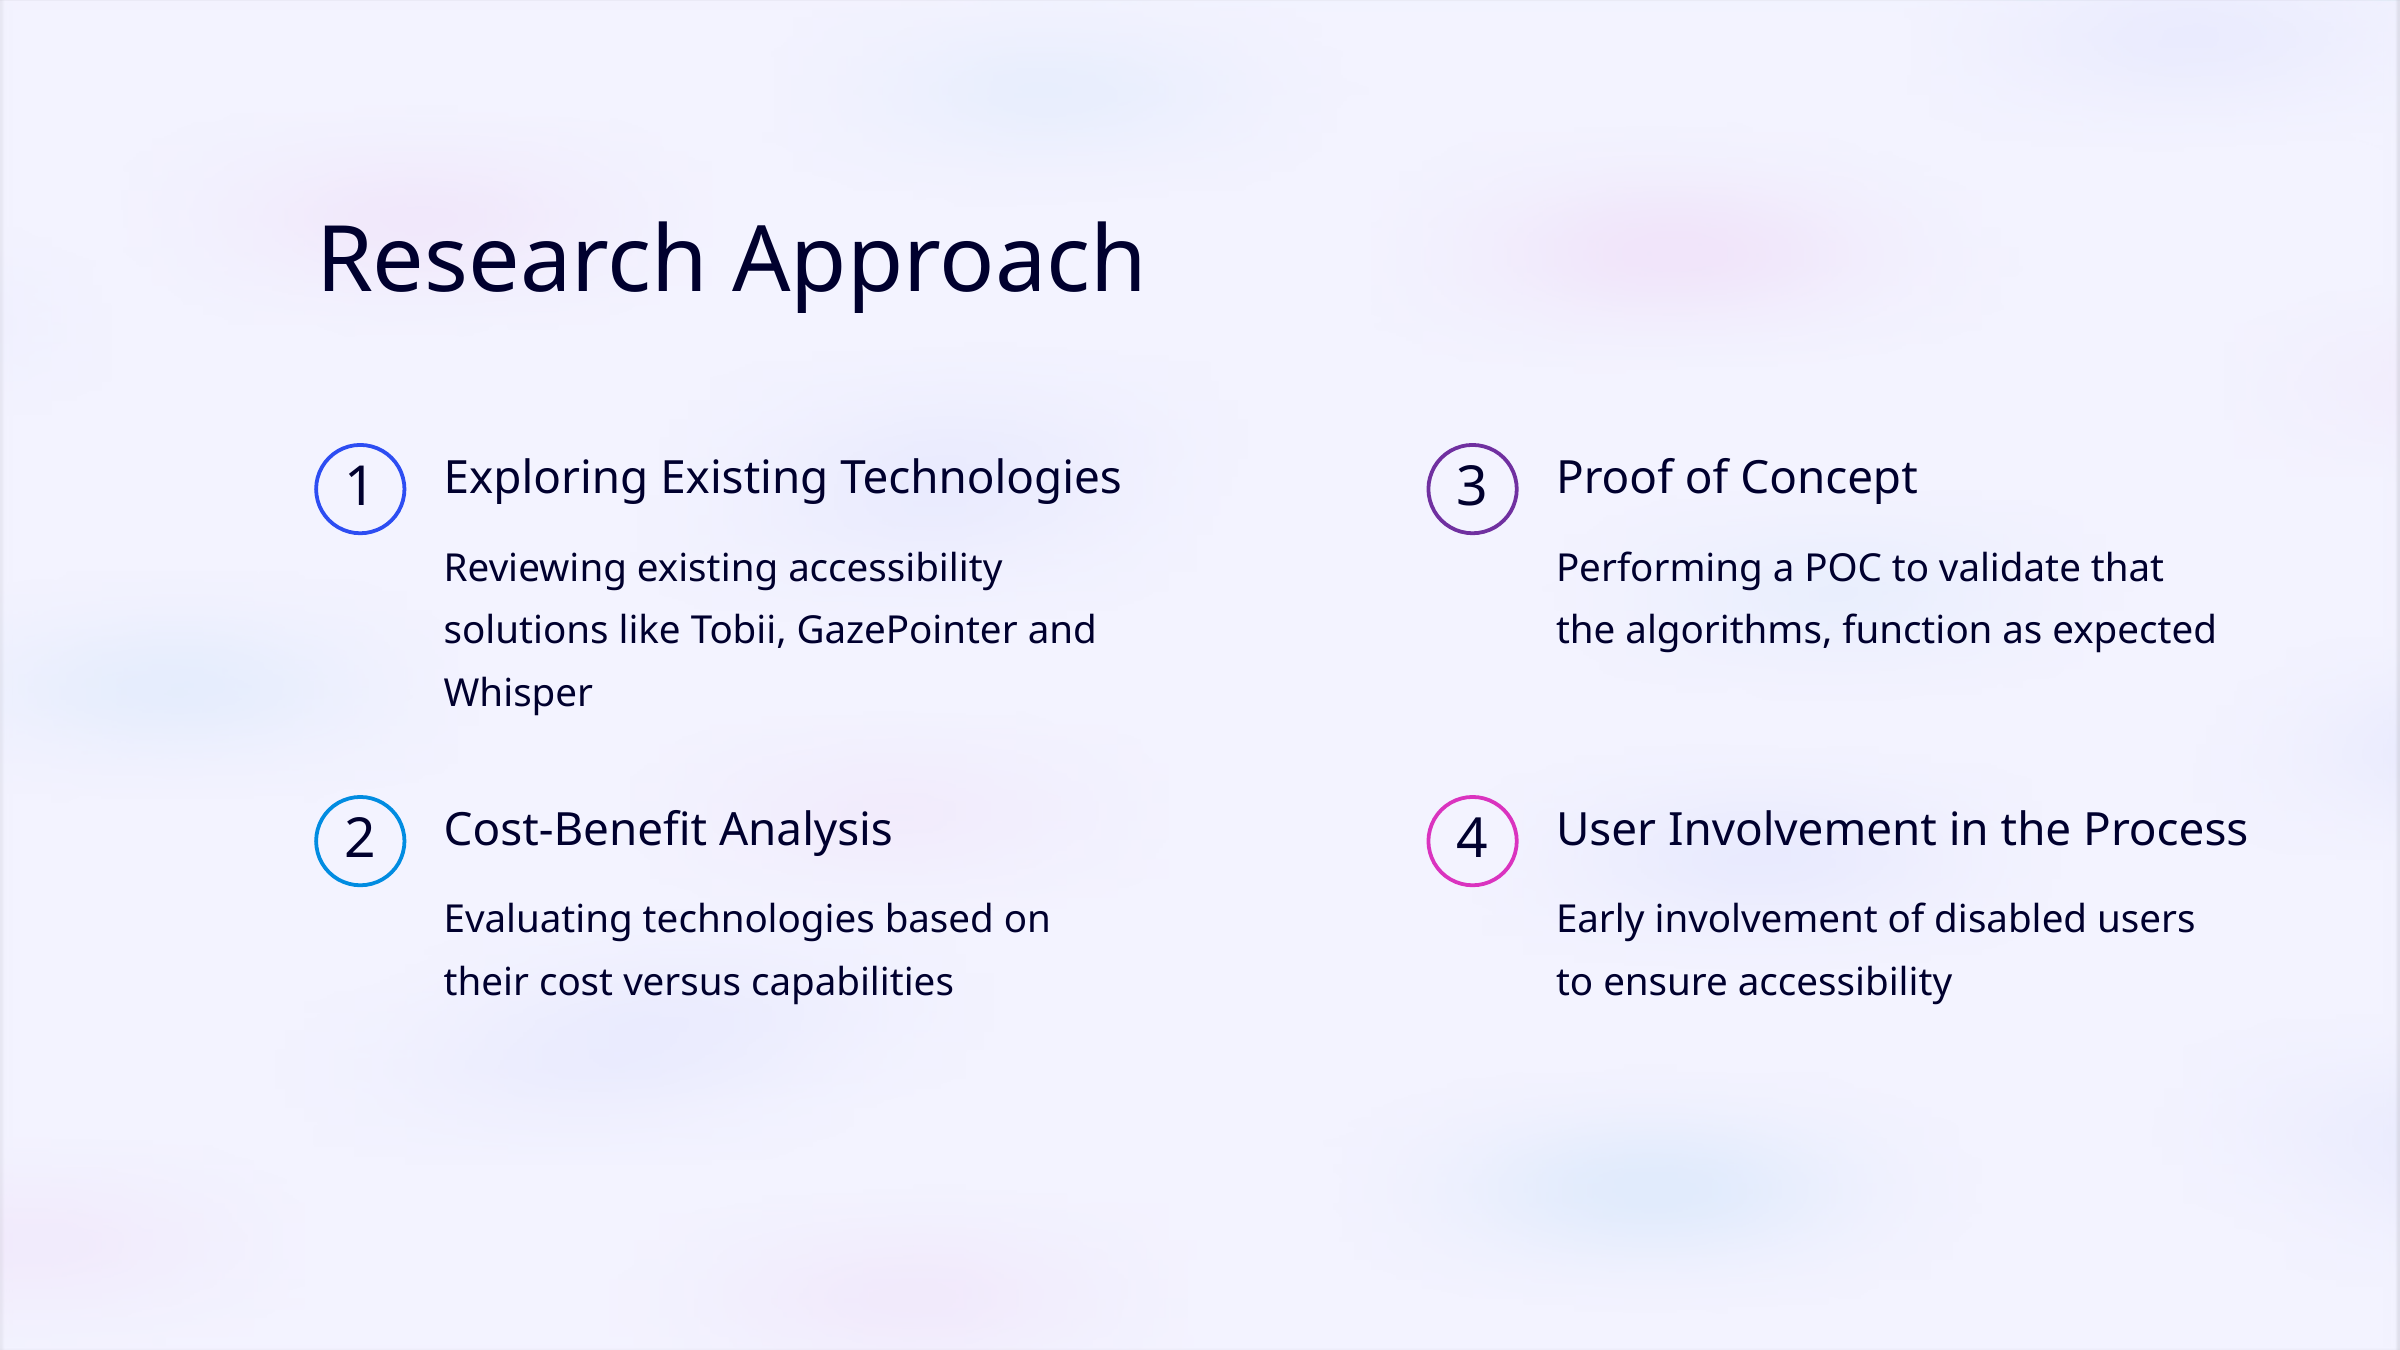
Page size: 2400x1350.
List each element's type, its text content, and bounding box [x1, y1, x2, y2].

text_box User Involvement in the Process [1556, 796, 2019, 855]
text_box Evaluating technologies based on their cost versus capabilities [443, 878, 1092, 1004]
text_box Performing a POC to validate that the algorithms, function as expected [1556, 526, 2227, 652]
text_box Cost-Benefit Analysis [443, 796, 906, 855]
text_box 3 [1456, 461, 1490, 517]
text_box 2 [343, 813, 377, 869]
text_box 4 [1456, 813, 1490, 869]
text_box Proof of Concept [1556, 444, 2019, 503]
text_box [316, 444, 405, 534]
text_box [1428, 444, 1517, 534]
text_box 1 [343, 461, 377, 517]
text_box Early involvement of disabled users to ensure accessibility [1556, 878, 2227, 1004]
text_box [1428, 796, 1517, 886]
text_box Research Approach [316, 195, 1167, 311]
text_box Exploring Existing Technologies [443, 444, 906, 503]
text_box Reviewing existing accessibility solutions like Tobii, GazePointer and Whisper [443, 526, 1142, 652]
text_box [316, 796, 405, 886]
